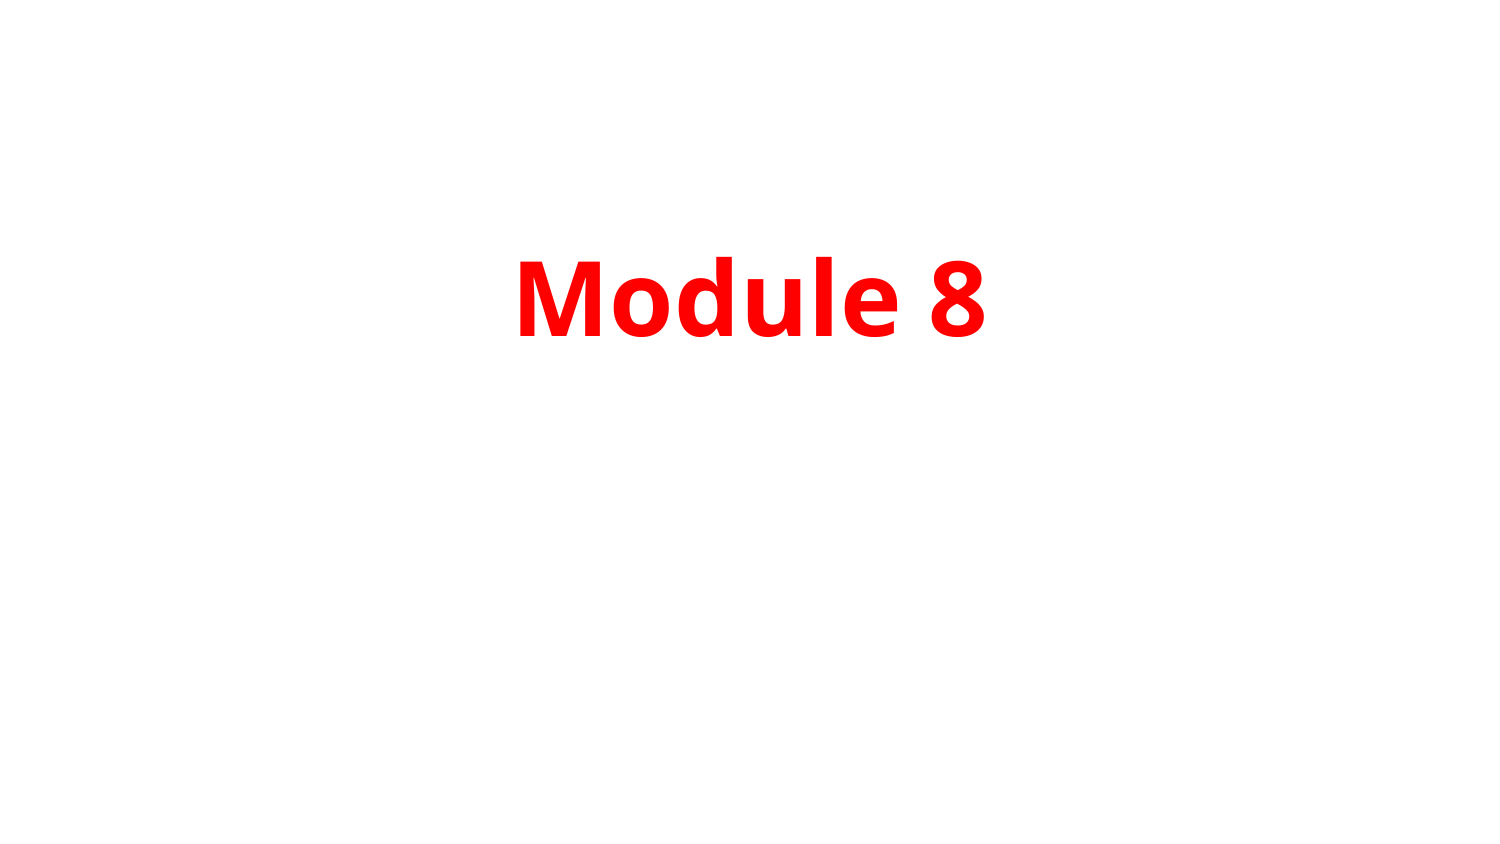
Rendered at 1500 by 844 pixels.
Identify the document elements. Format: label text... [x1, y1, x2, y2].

text_box Module 8 [496, 224, 1004, 365]
